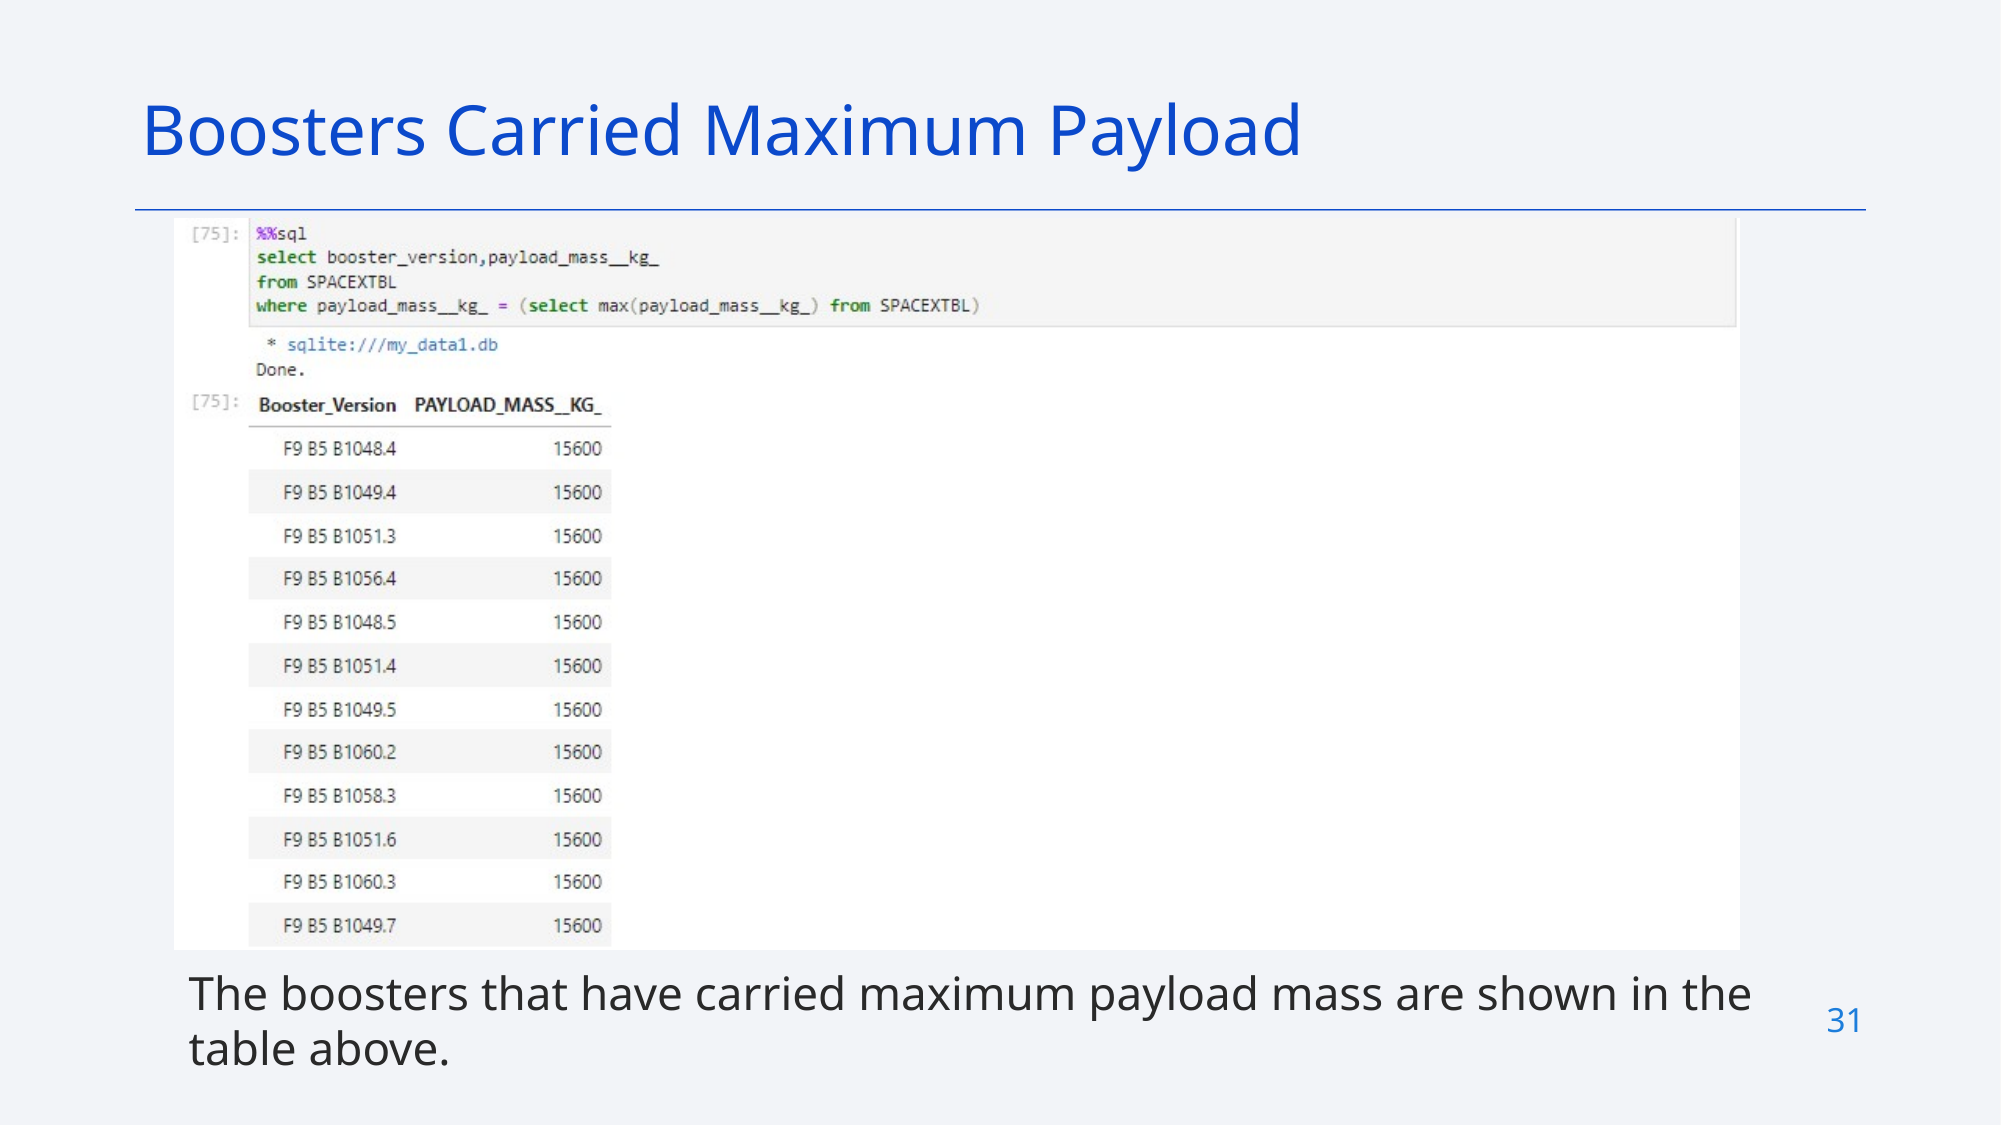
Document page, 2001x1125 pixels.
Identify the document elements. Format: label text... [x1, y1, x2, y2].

slide_number 31 [1773, 988, 1880, 1055]
picture [0, 0, 2001, 1125]
list The boosters that have carried maximum payload mass are shown in the table above. [174, 957, 1773, 1086]
text_box Boosters Carried Maximum Payload [126, 88, 1852, 179]
